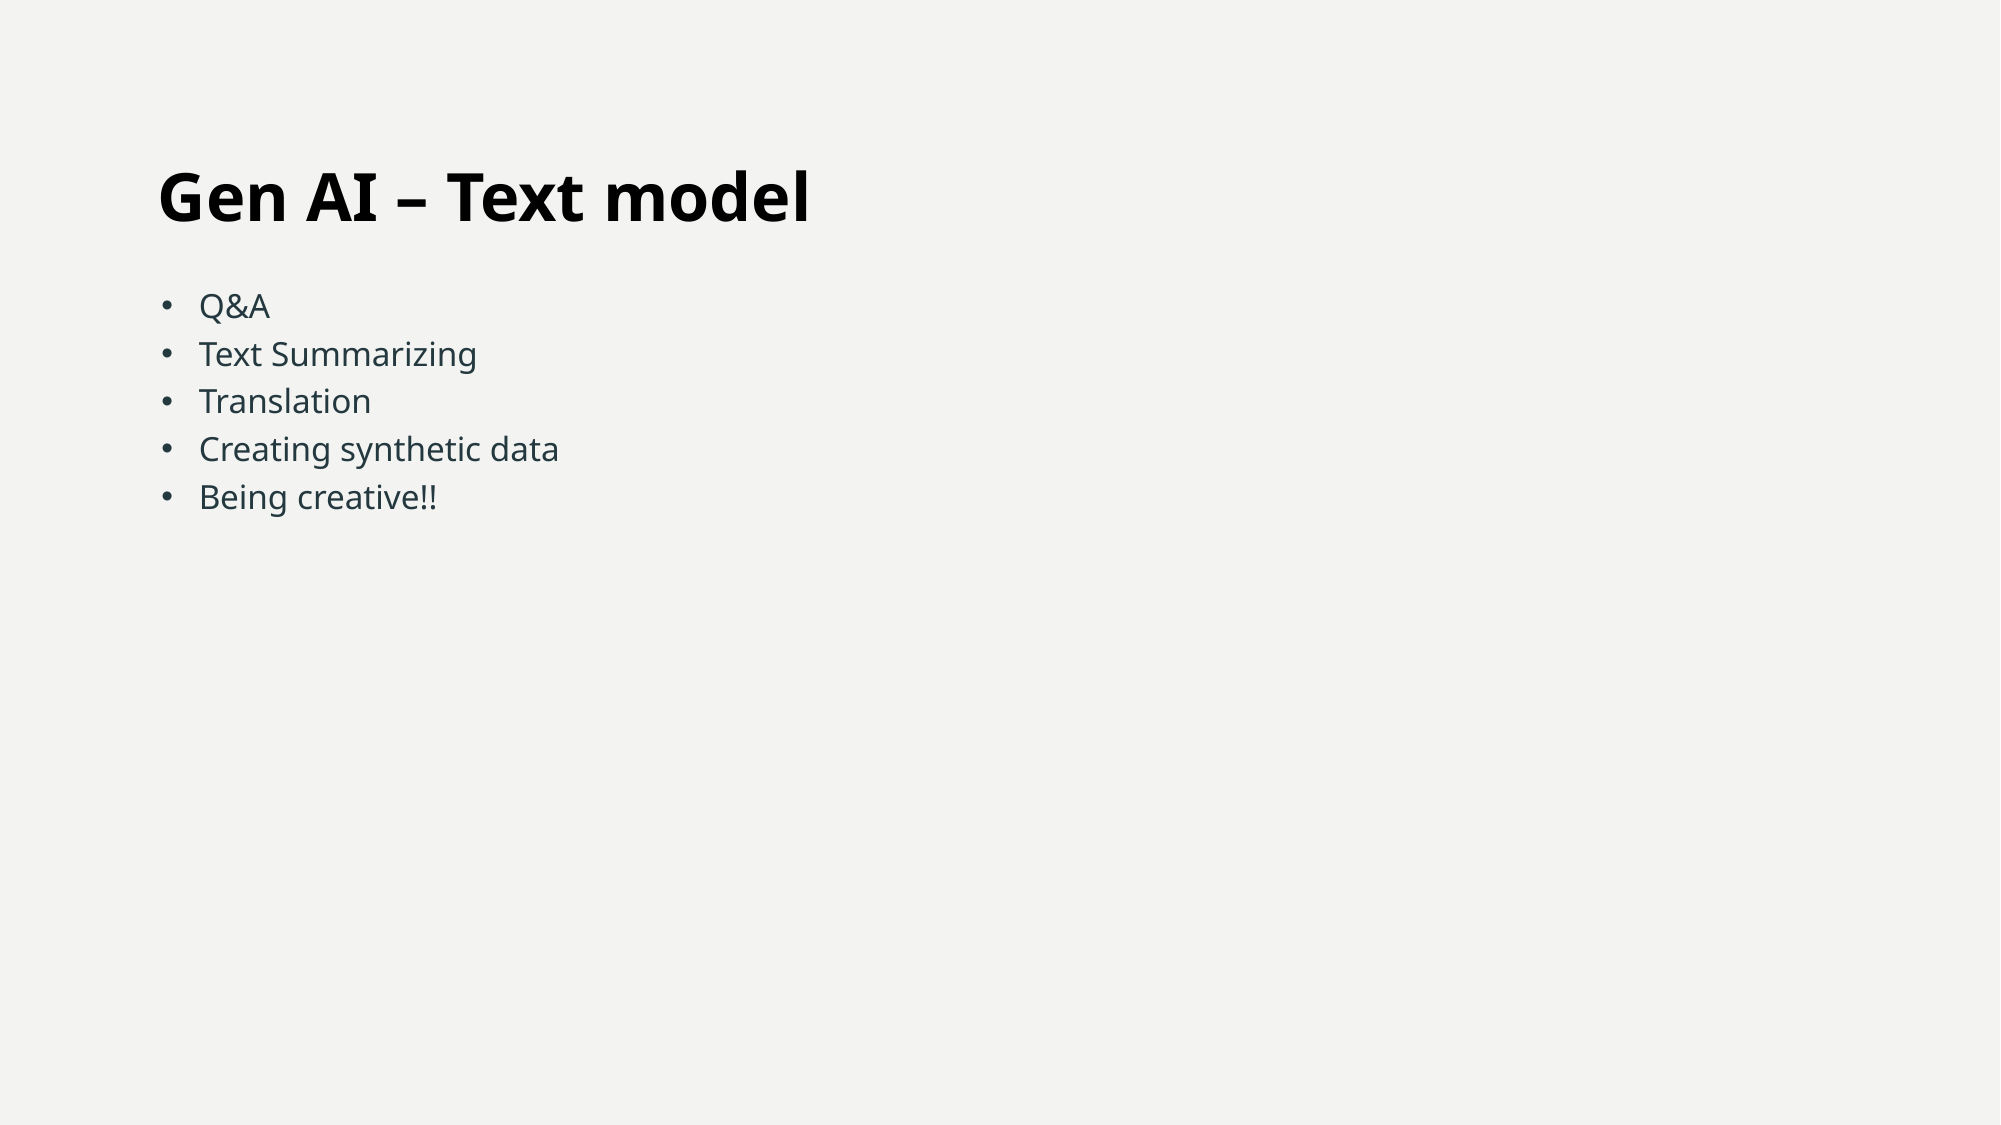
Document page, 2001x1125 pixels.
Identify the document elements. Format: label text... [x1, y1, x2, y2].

title Gen AI – Text model [142, 96, 1858, 243]
list Q&A Text Summarizing Translation Creating synthetic data Being creative!! [108, 269, 1822, 910]
